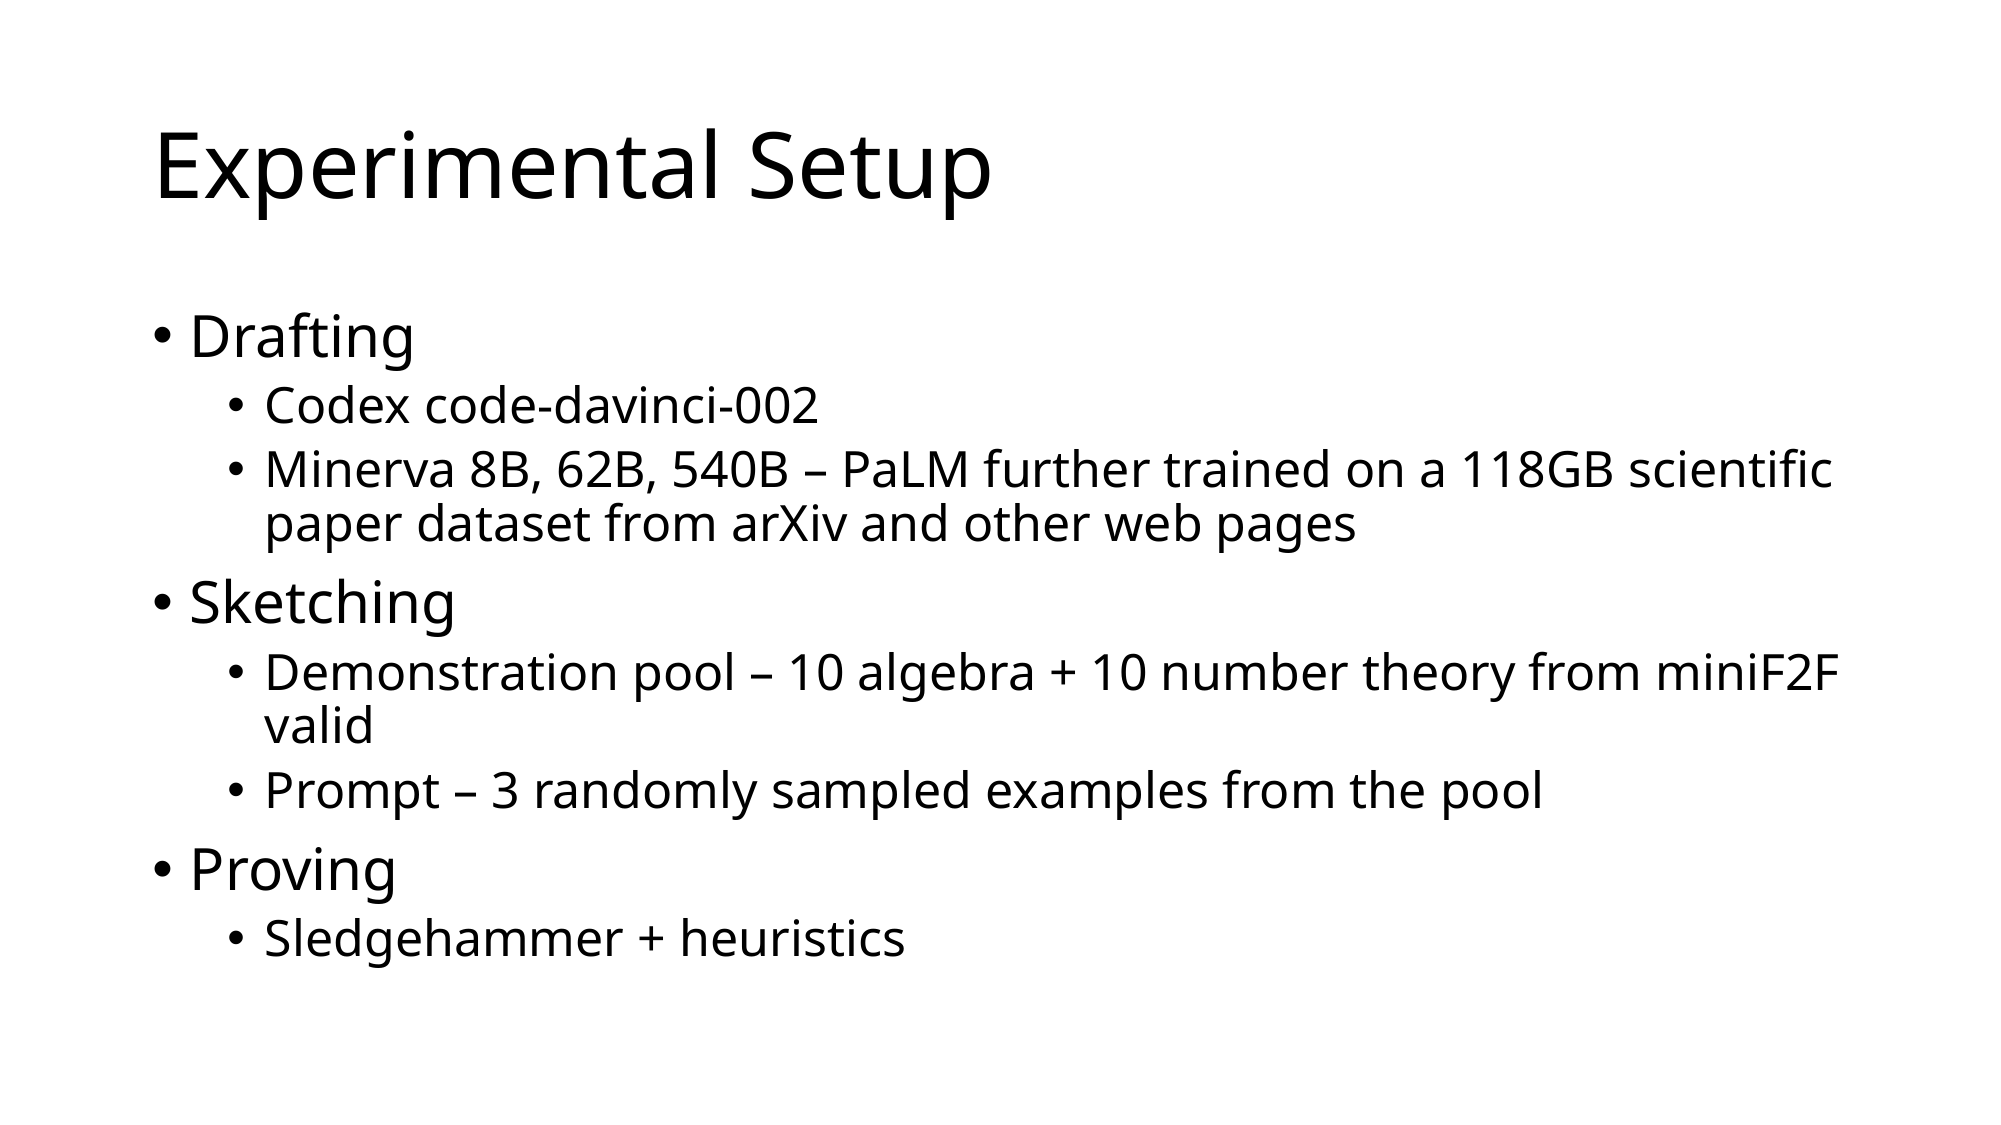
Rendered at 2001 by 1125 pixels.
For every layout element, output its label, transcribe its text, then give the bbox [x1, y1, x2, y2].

list Drafting Codex code-davinci-002 Minerva 8B, 62B, 540B – PaLM further trained on a 118GB scientific paper dataset from arXiv and other web pages Sketching Demonstration pool – 10 algebra + 10 number theory from miniF2F valid Prompt – 3 randomly sampled examples from the pool Proving Sledgehammer + heuristics [137, 299, 1863, 1014]
title Experimental Setup [137, 59, 1863, 278]
